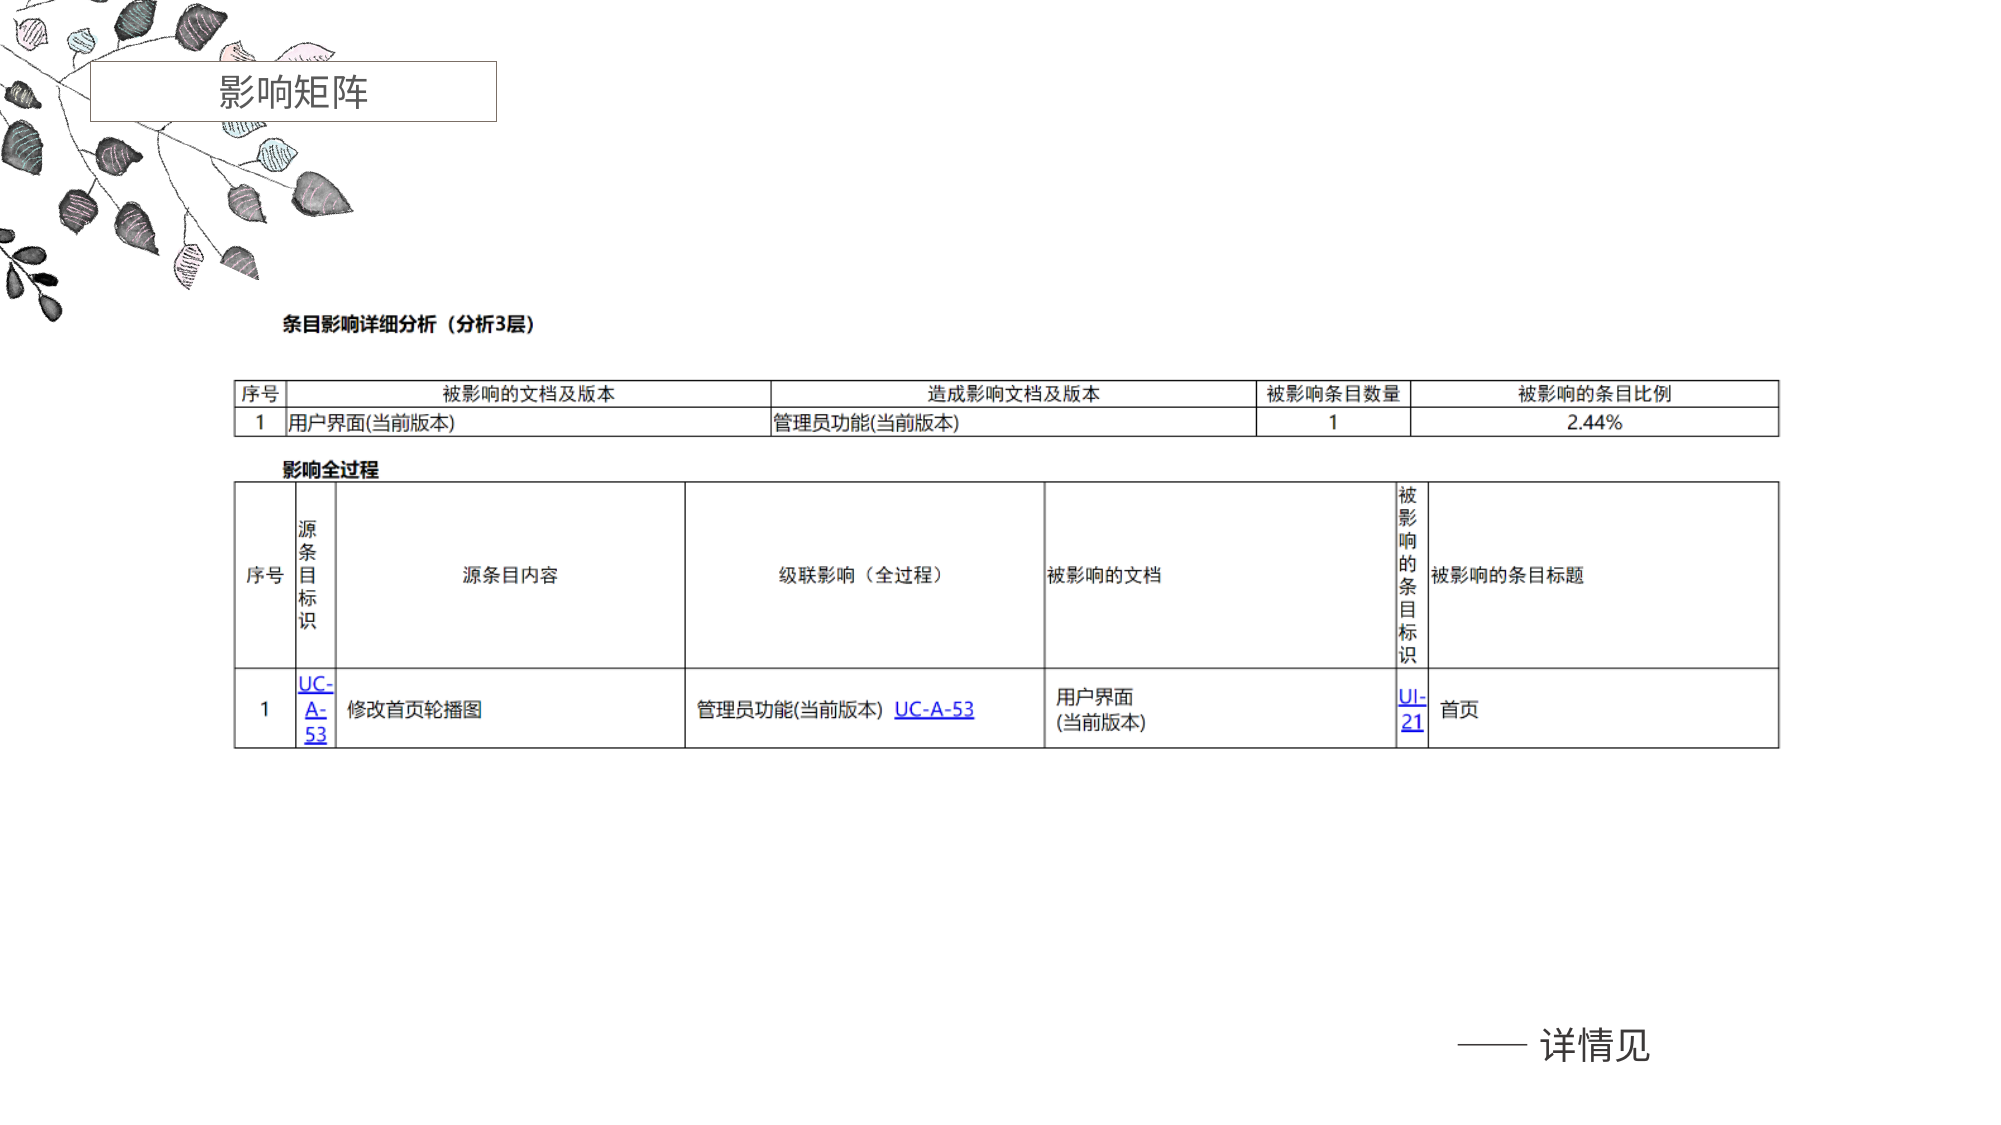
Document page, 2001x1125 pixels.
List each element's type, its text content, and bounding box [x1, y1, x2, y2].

picture [198, 280, 1802, 826]
text_box ——详情见 [1440, 1015, 1667, 1075]
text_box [0, 0, 498, 659]
